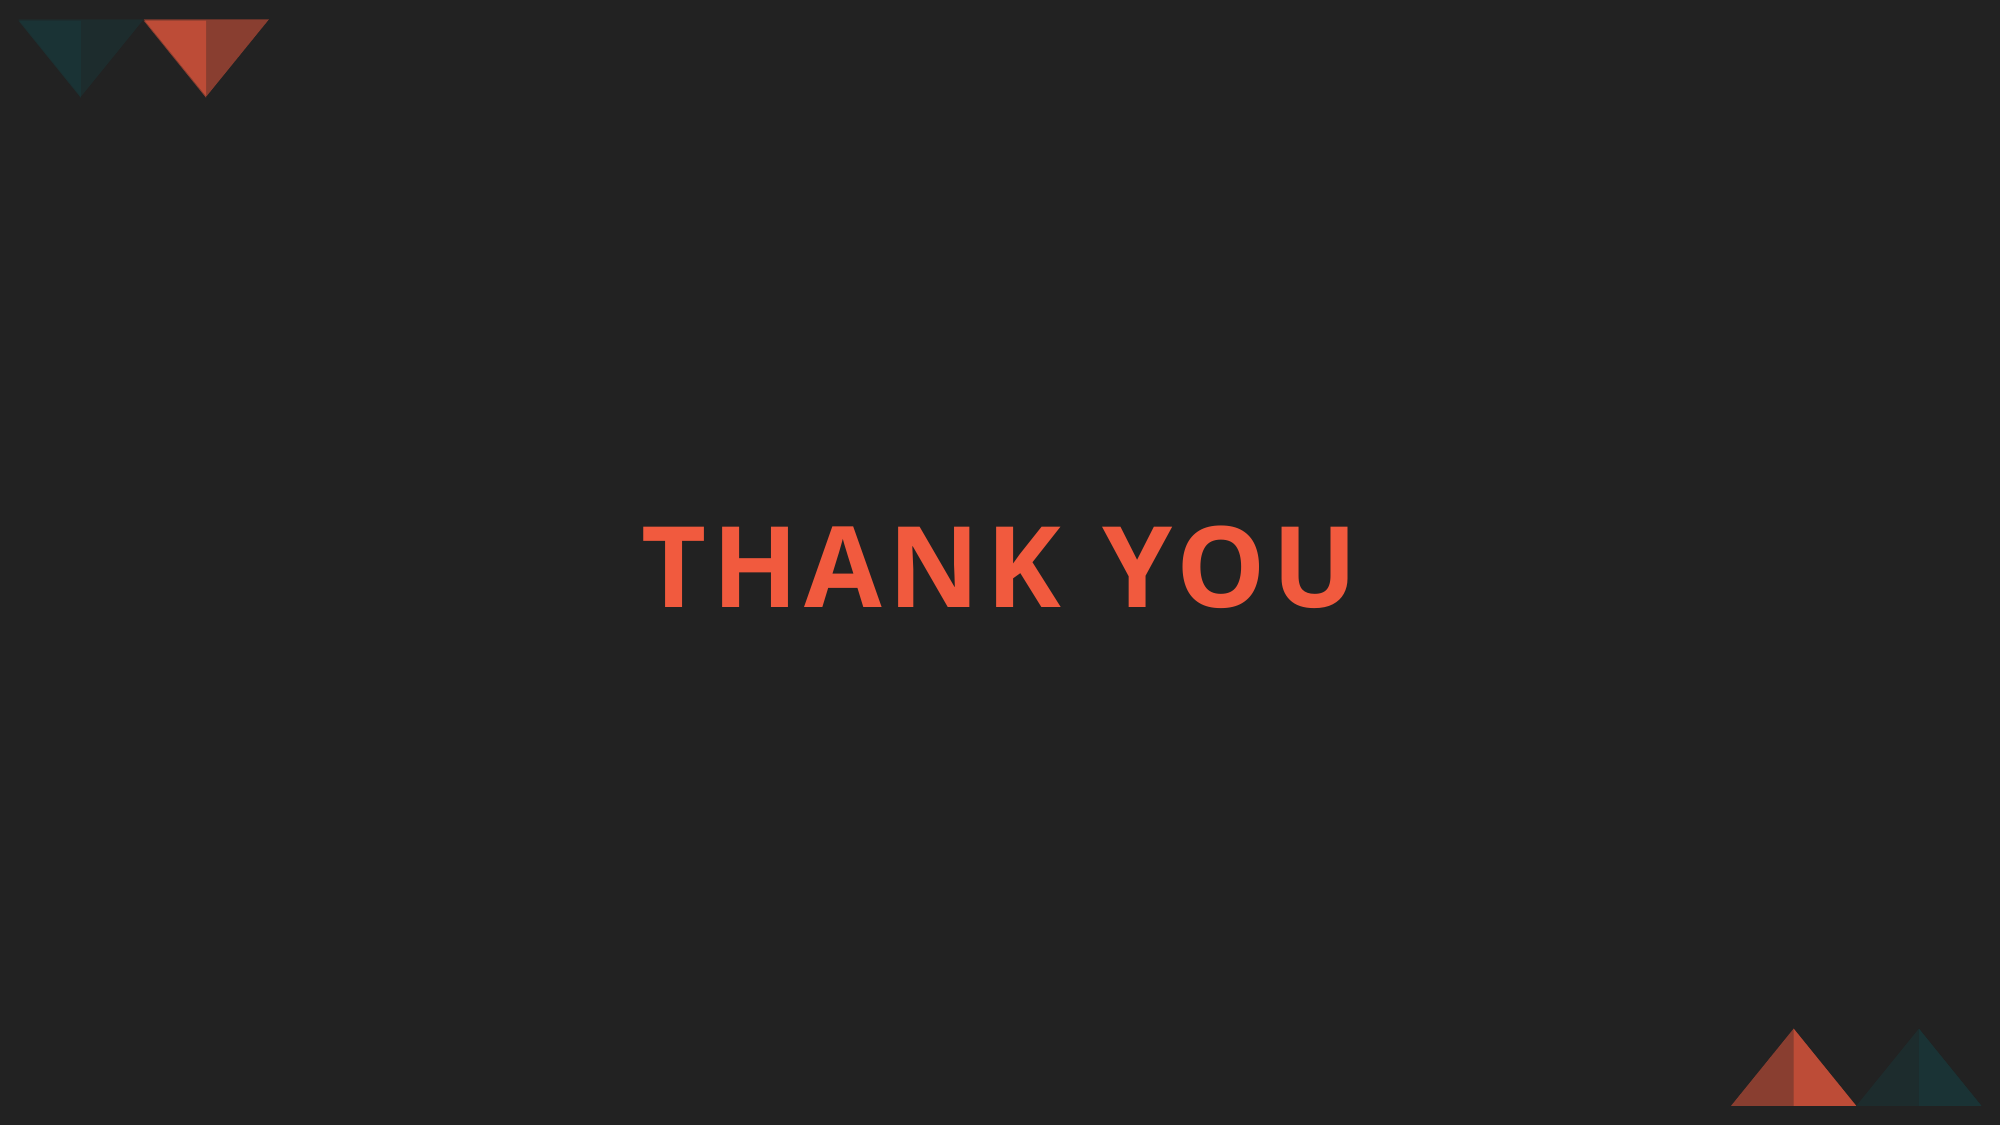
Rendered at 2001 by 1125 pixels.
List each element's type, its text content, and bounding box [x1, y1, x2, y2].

text_box THANK YOU [626, 487, 1374, 638]
